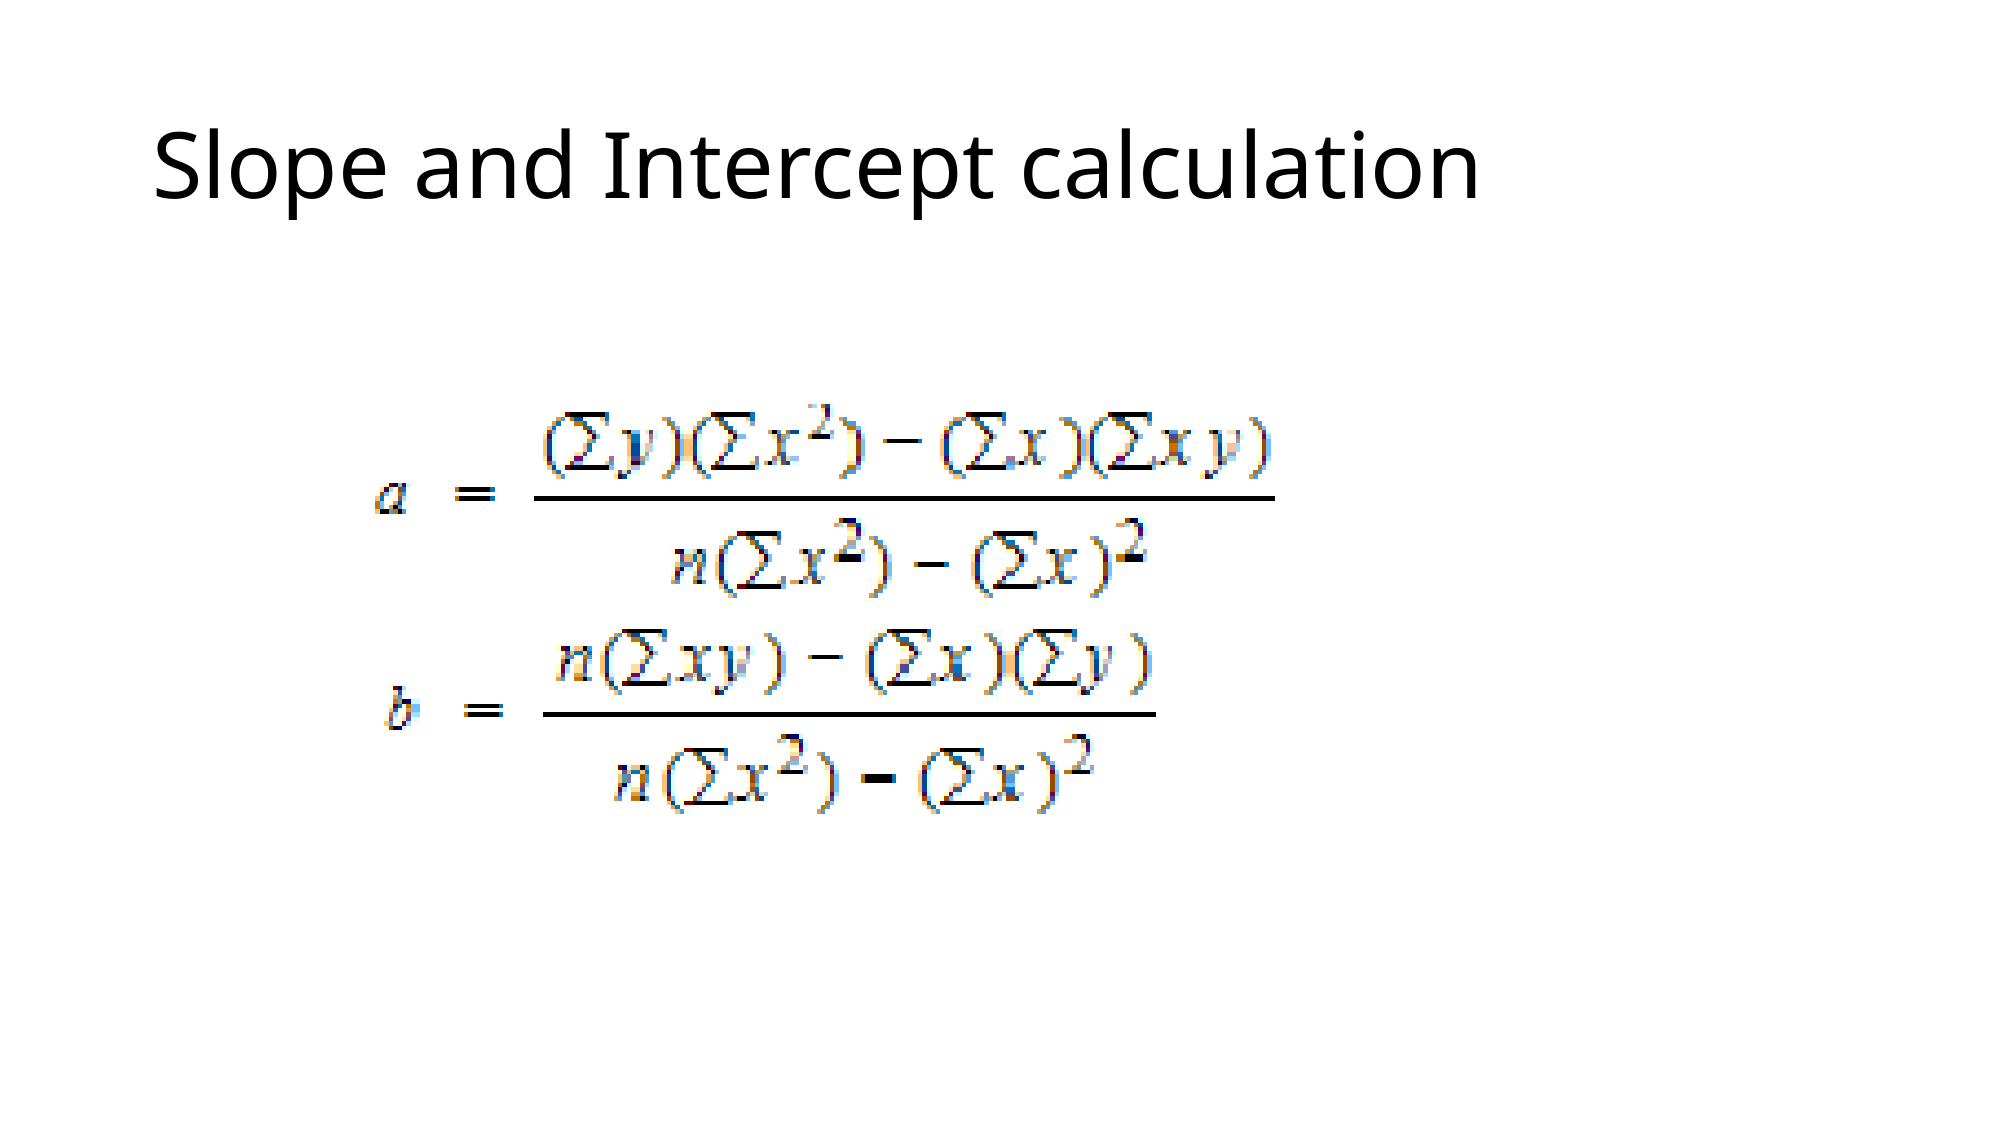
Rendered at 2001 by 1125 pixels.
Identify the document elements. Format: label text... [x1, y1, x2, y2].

title Slope and Intercept calculation [137, 59, 1863, 278]
picture [301, 404, 1311, 832]
